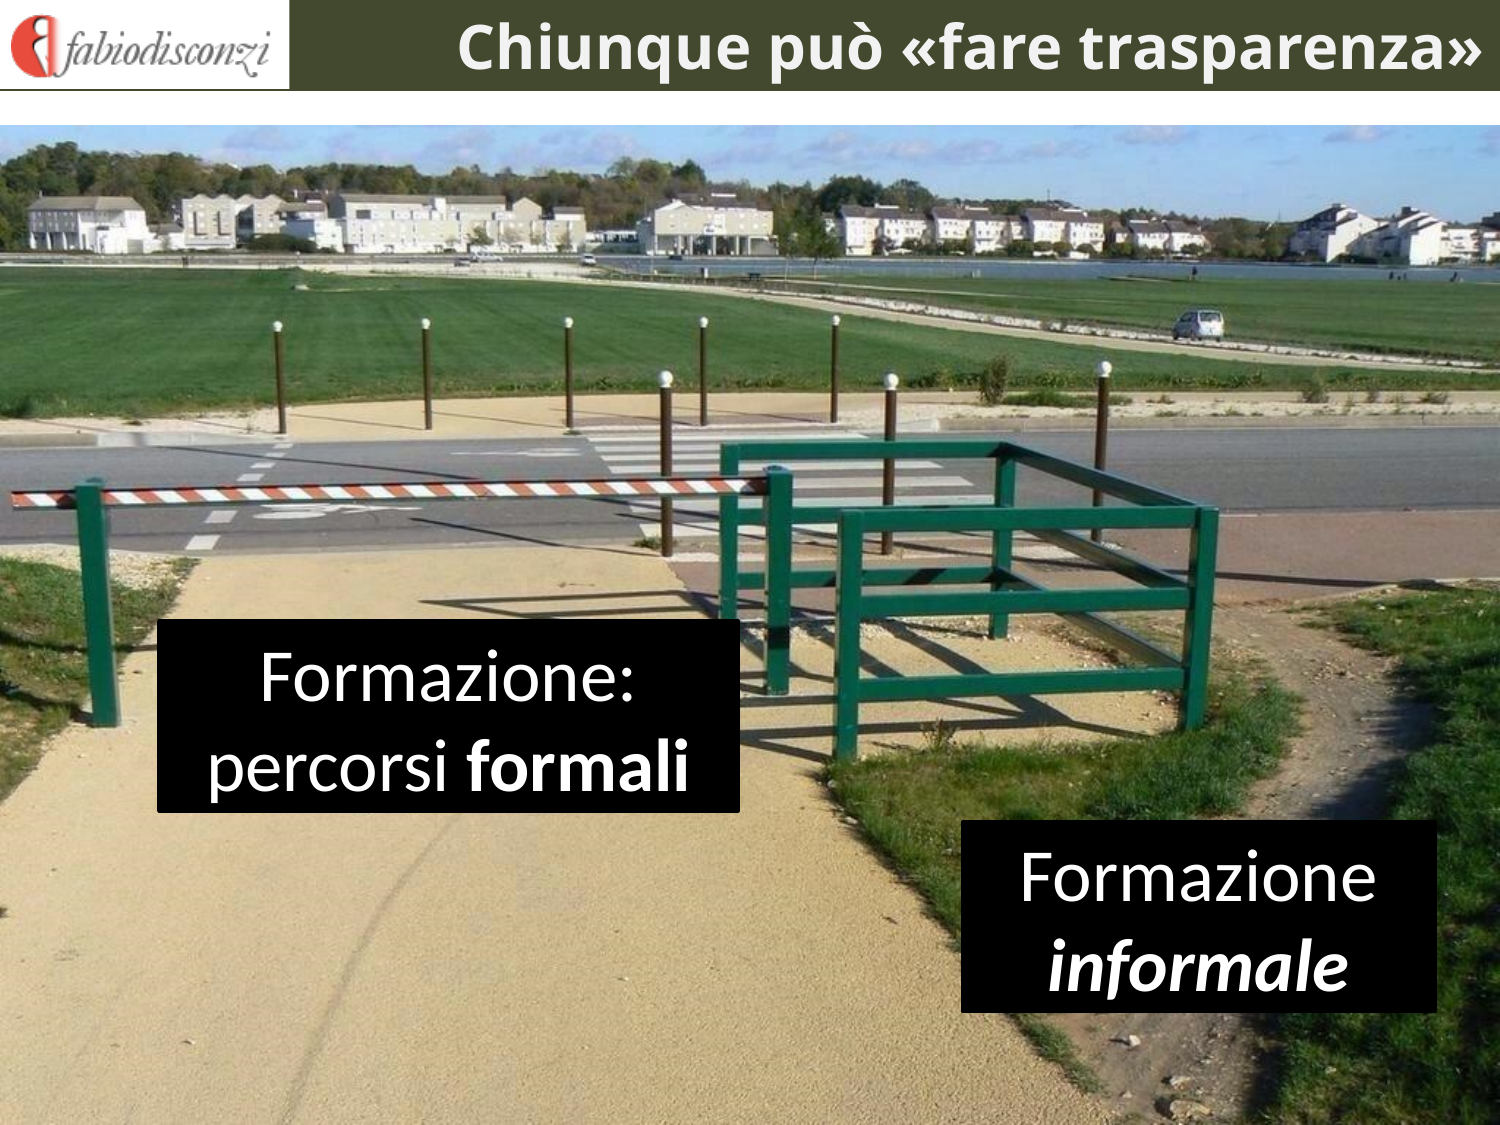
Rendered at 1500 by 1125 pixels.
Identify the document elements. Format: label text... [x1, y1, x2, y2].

picture [11, 11, 278, 89]
picture [0, 125, 1500, 1125]
title Chiunque può «fare trasparenza» [289, 0, 1500, 90]
